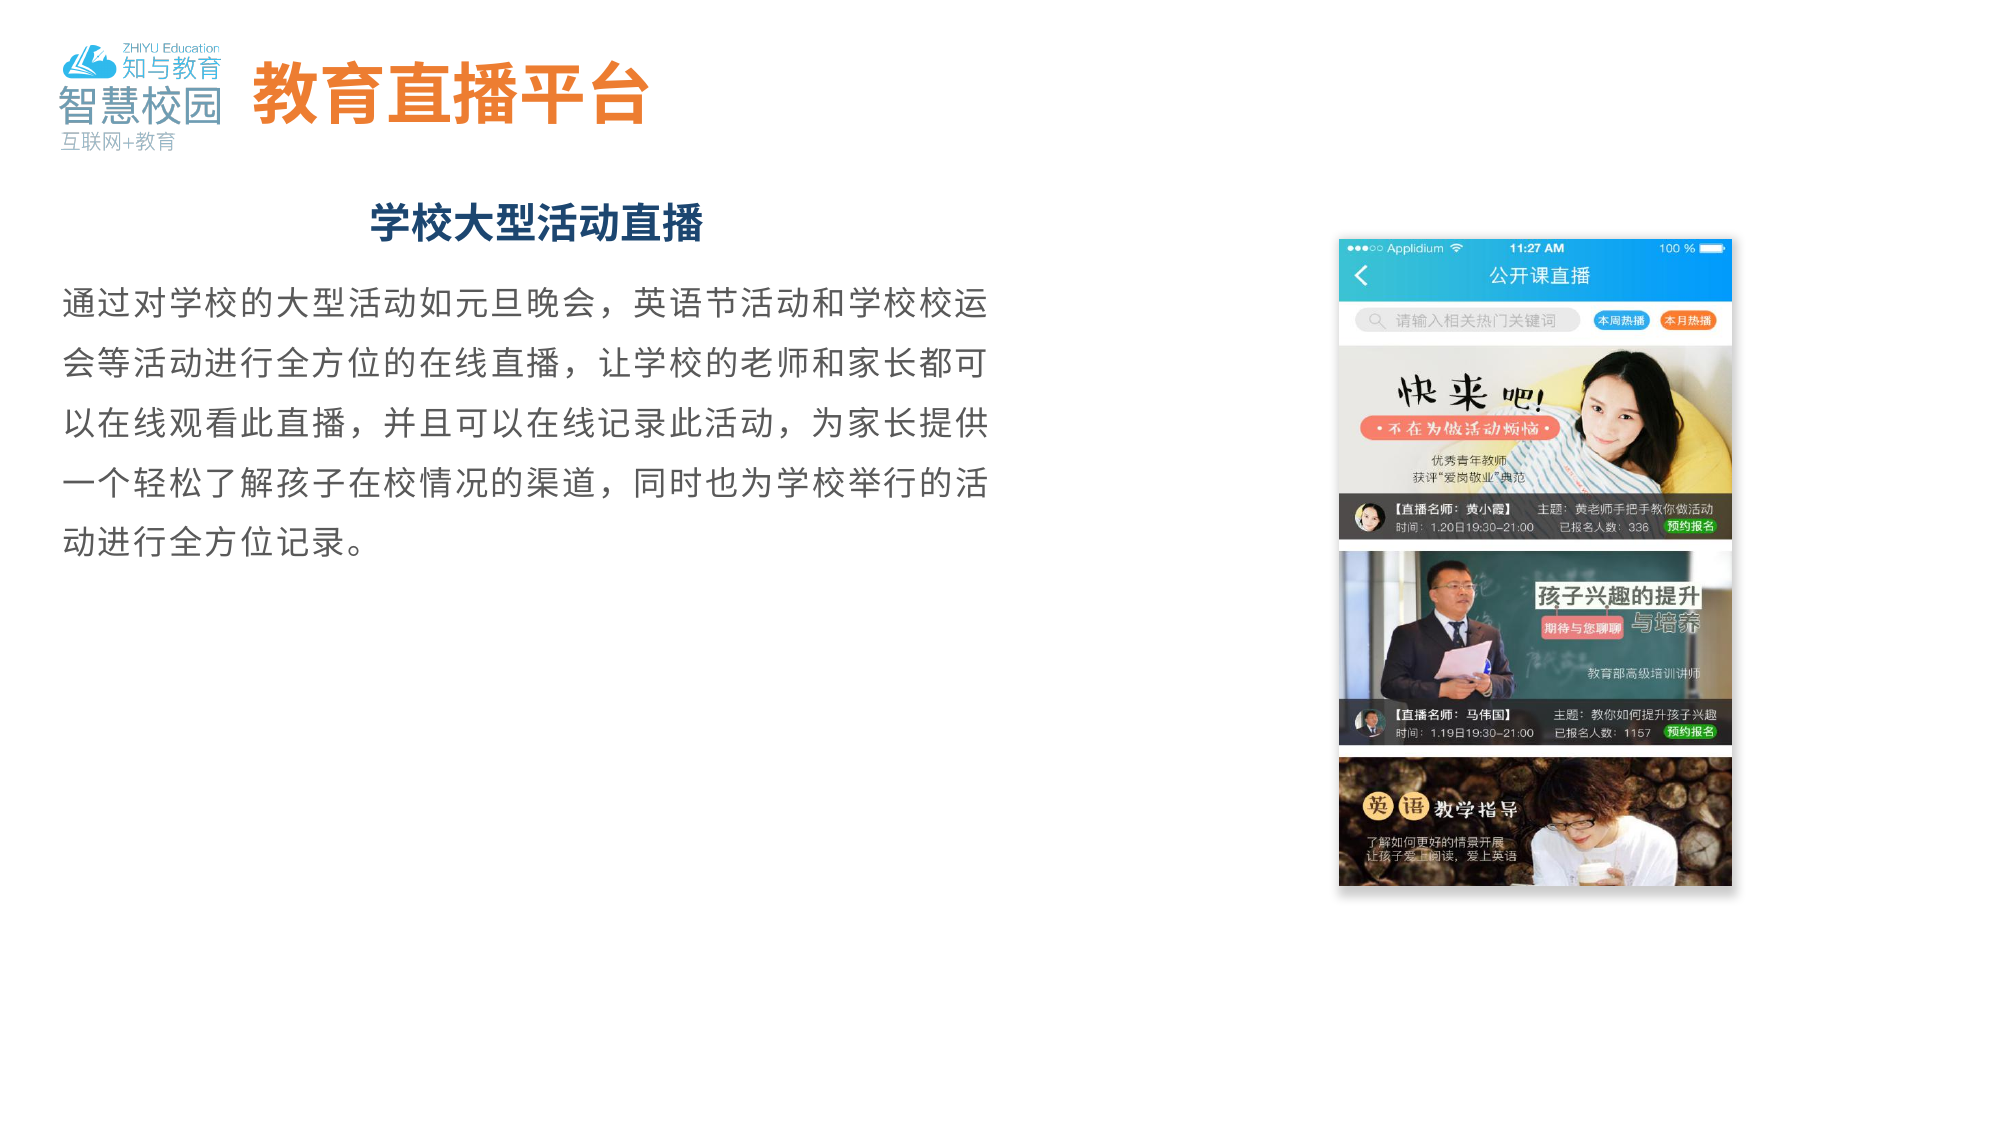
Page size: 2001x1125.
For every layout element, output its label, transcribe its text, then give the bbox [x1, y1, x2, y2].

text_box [59, 44, 942, 151]
text_box 通过对学校的大型活动如元旦晚会，英语节活动和学校校运会等活动进行全方位的在线直播，让学校的老师和家长都可以在线观看此直播，并且可以在线记录此活动，为家长提供一个轻松了解孩子在校情况的渠道，同时也为学校举行的活动进行全方位记录。 [47, 254, 1026, 569]
text_box 学校大型活动直播 [293, 189, 780, 254]
picture [1339, 239, 1732, 886]
